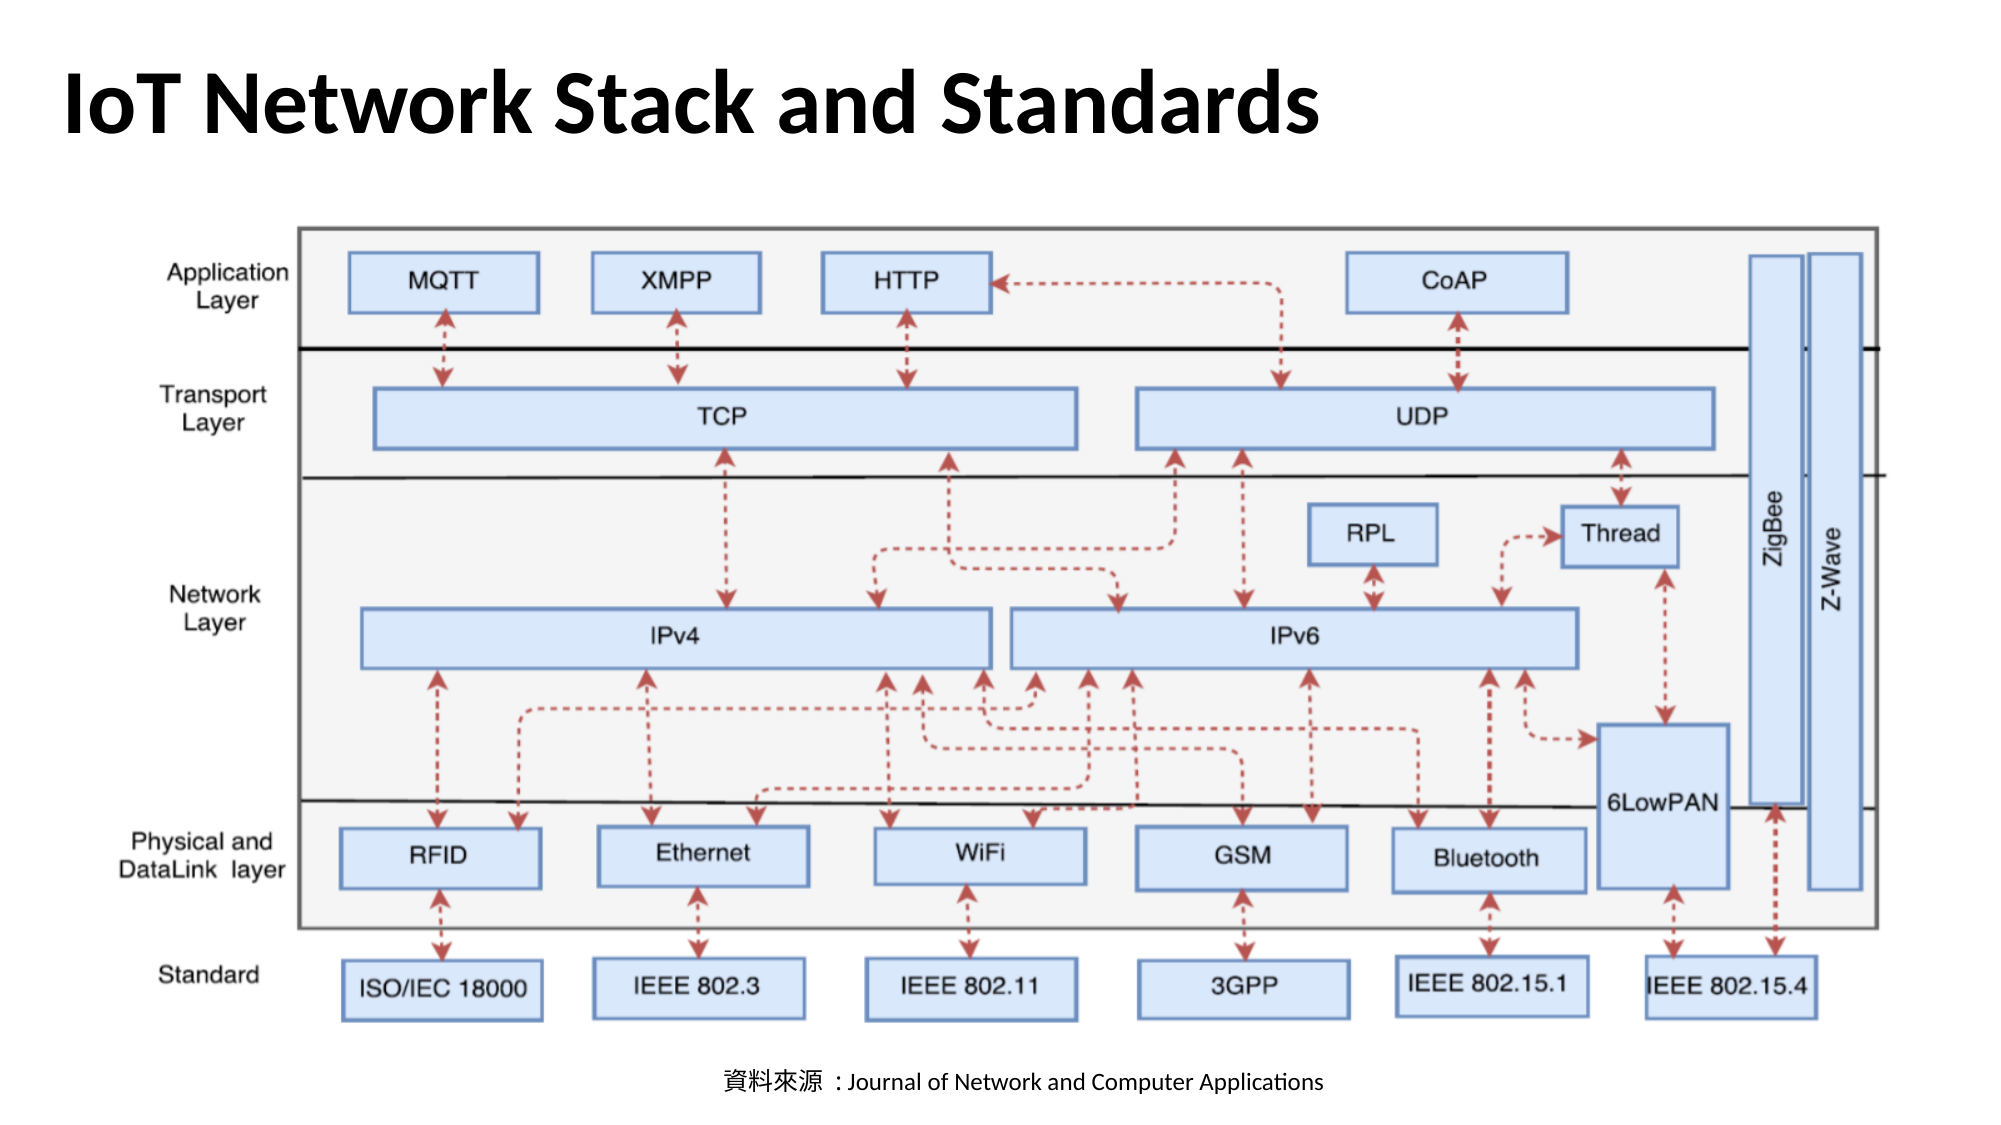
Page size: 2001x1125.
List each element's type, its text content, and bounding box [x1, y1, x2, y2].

text_box 資料來源 : Journal of Network and Computer Applications [709, 1057, 1346, 1103]
text_box IoT Network Stack and Standards [48, 32, 1964, 176]
picture [111, 217, 1889, 1028]
